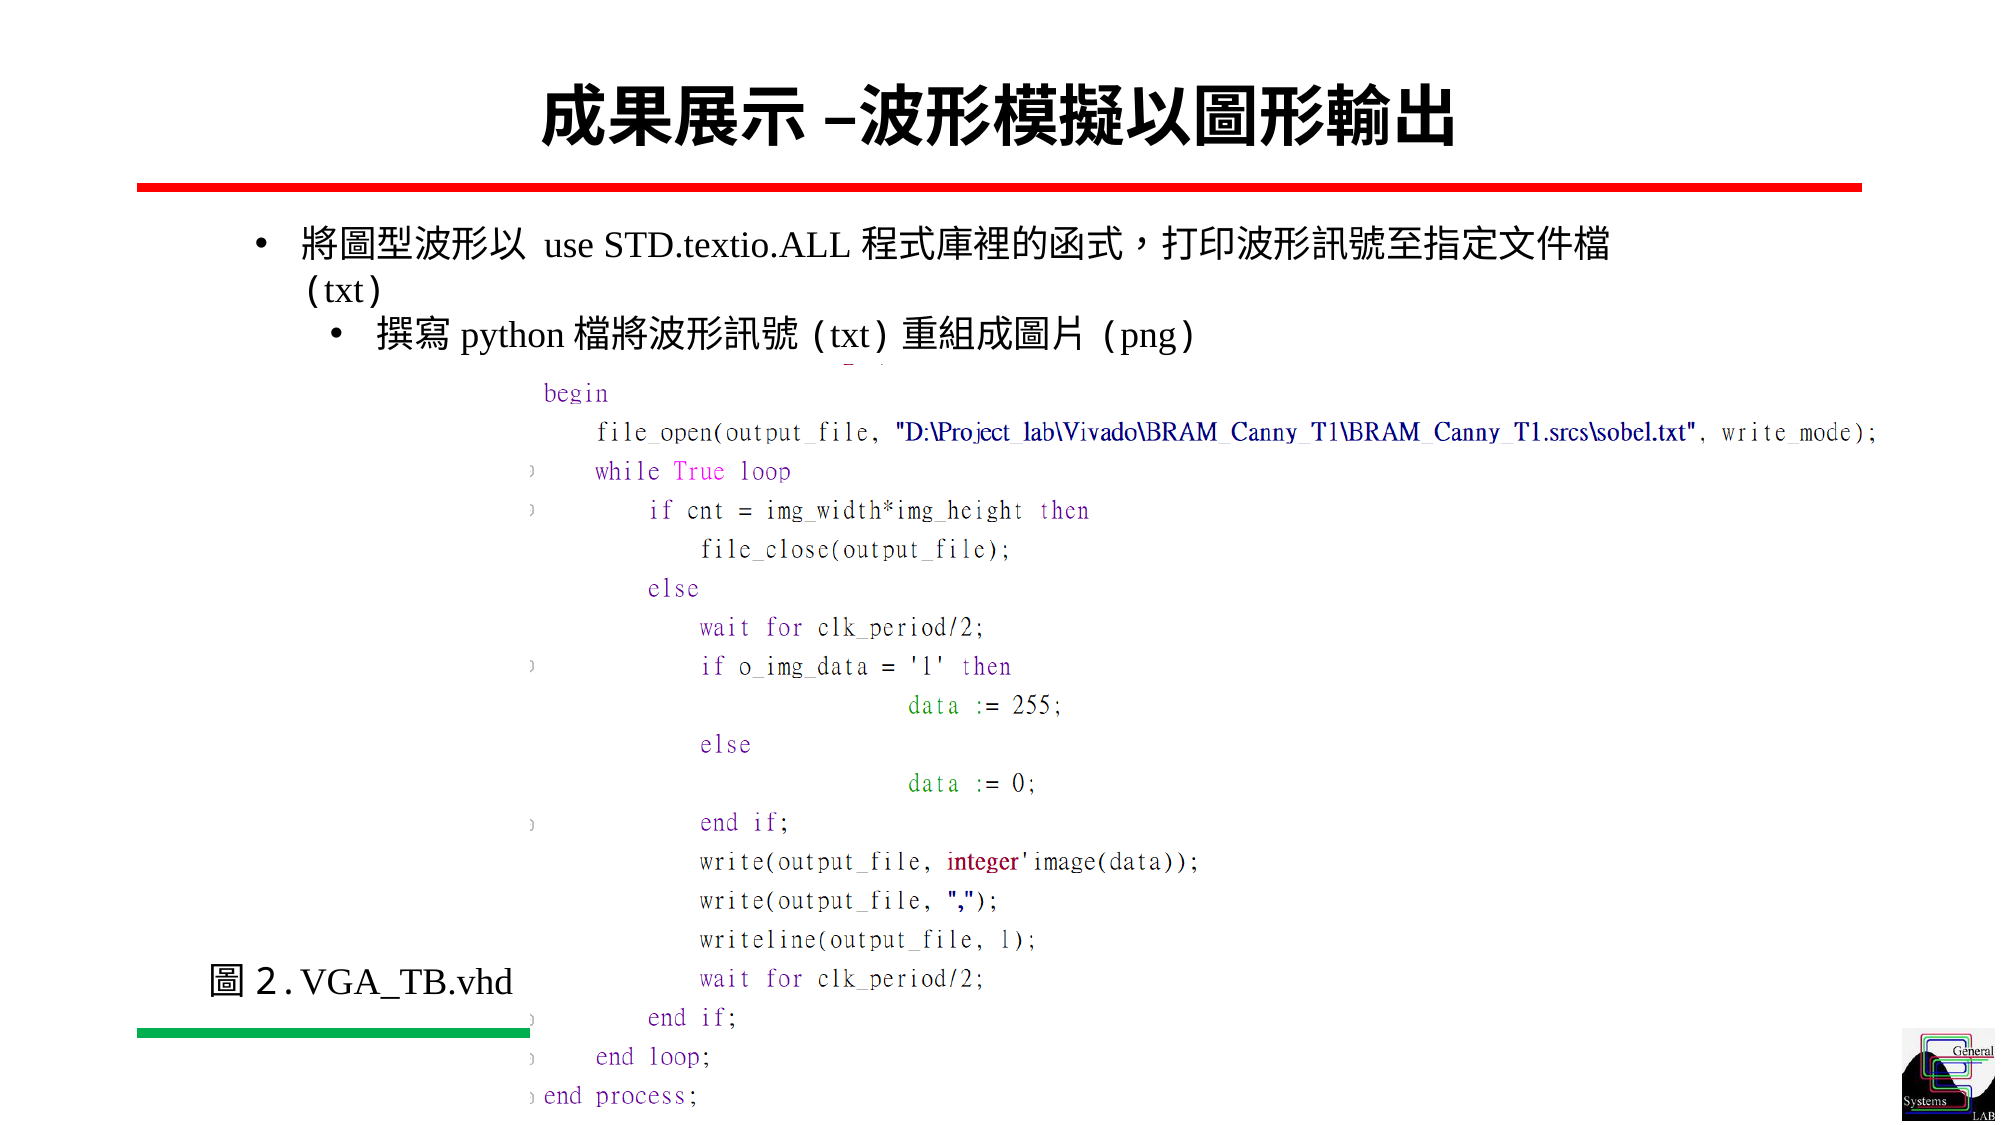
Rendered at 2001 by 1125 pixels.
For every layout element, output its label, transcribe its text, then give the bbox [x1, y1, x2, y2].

picture [530, 364, 1888, 1116]
text_box 將圖型波形以 use STD.textio.ALL程式庫裡的函式，打印波形訊號至指定文件檔(txt) 撰寫python檔將波形訊號(txt)重組成圖片(png) [239, 212, 1661, 408]
text_box 圖2.VGA_TB.vhd [193, 949, 530, 1010]
picture [1902, 1028, 1995, 1121]
title 成果展示 –波形模擬以圖形輸出 [137, 59, 1863, 178]
